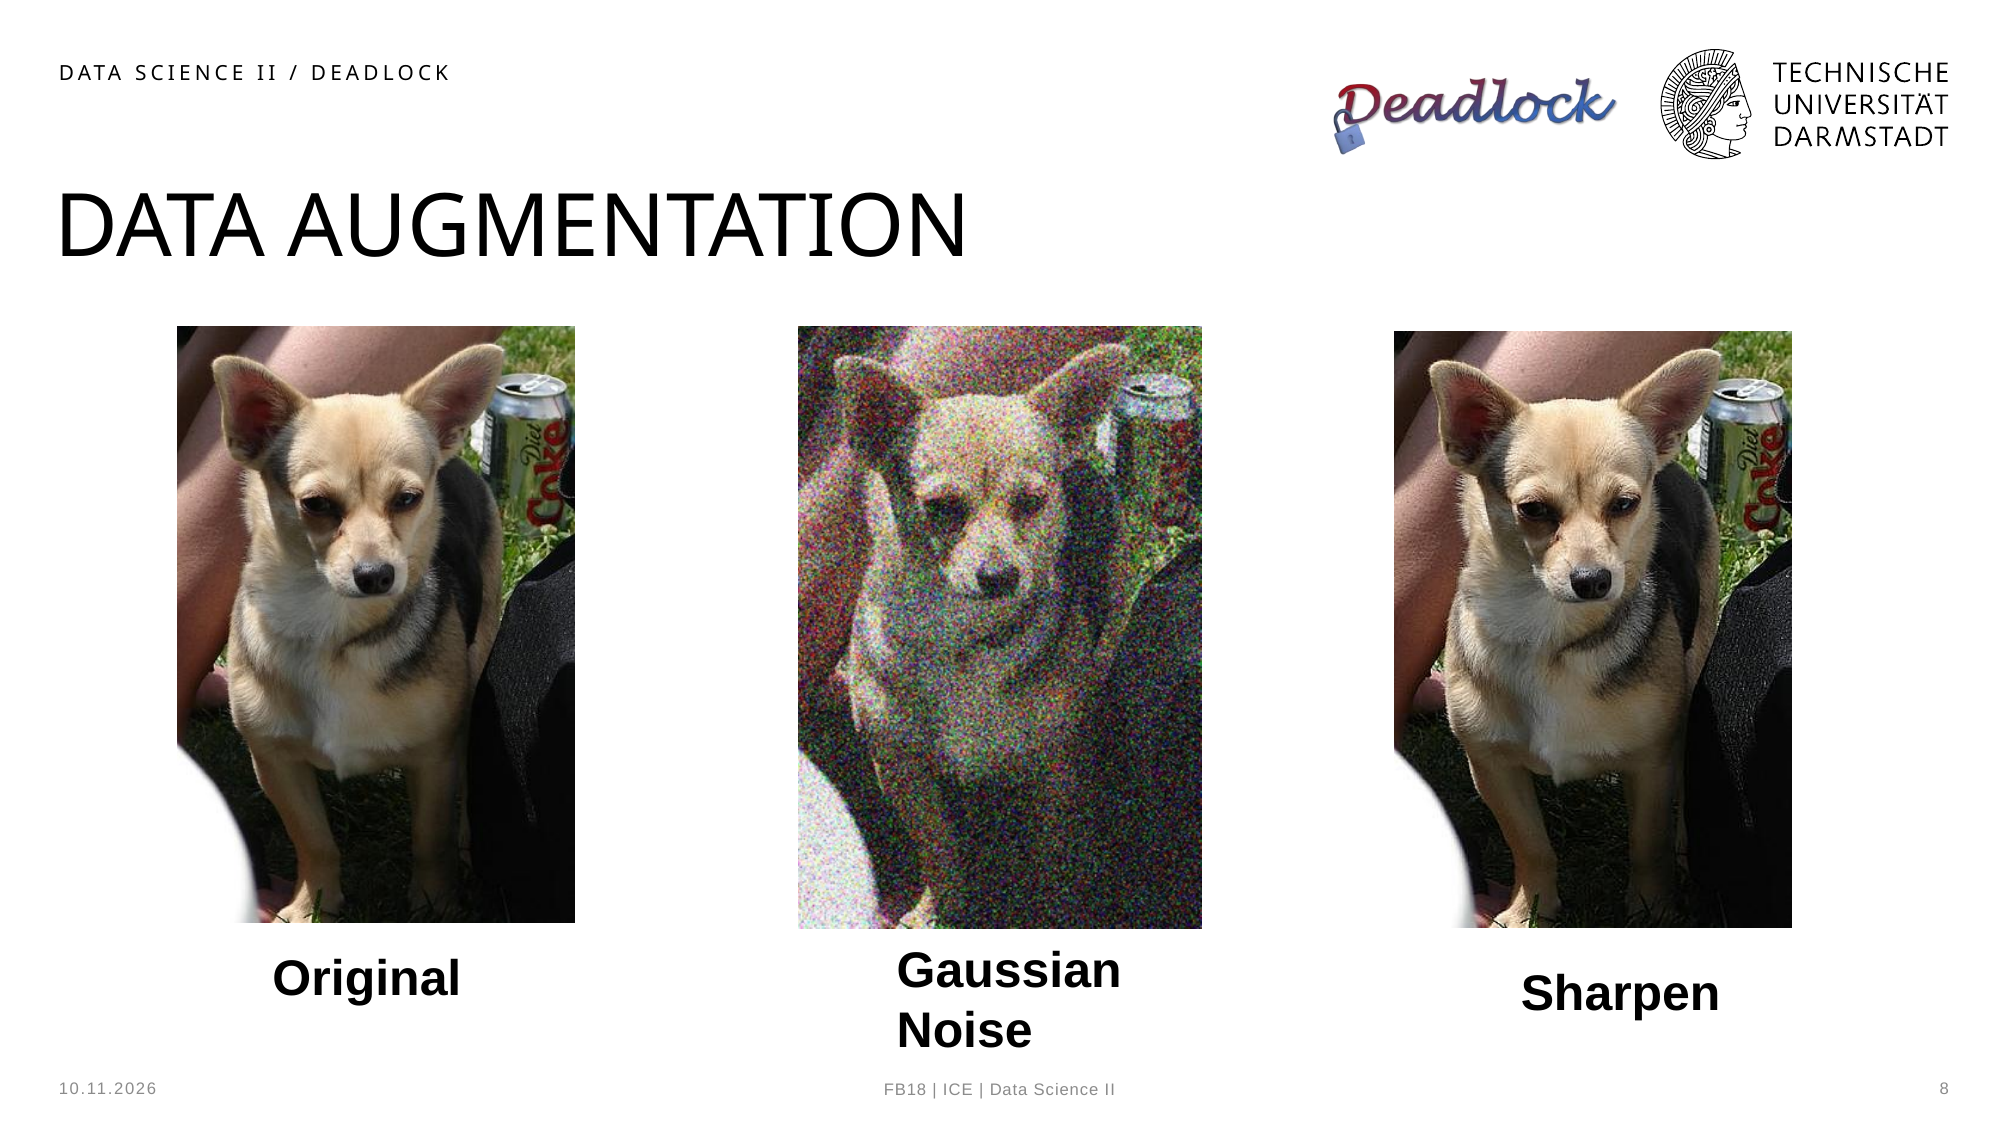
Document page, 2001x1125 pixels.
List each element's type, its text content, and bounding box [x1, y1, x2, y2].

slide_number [59, 1075, 296, 1106]
title Data Augmentation [55, 95, 1591, 273]
text_box Sharpen [1506, 953, 1743, 1029]
picture [177, 326, 575, 923]
text_box Original [257, 938, 494, 1013]
footer Data Science II / Deadlock [59, 59, 1300, 89]
text_box Gaussian Noise [881, 929, 1178, 1065]
picture [1394, 331, 1792, 928]
slide_number 8 [1708, 1075, 1949, 1106]
picture [798, 326, 1202, 929]
picture [1300, 25, 1651, 168]
